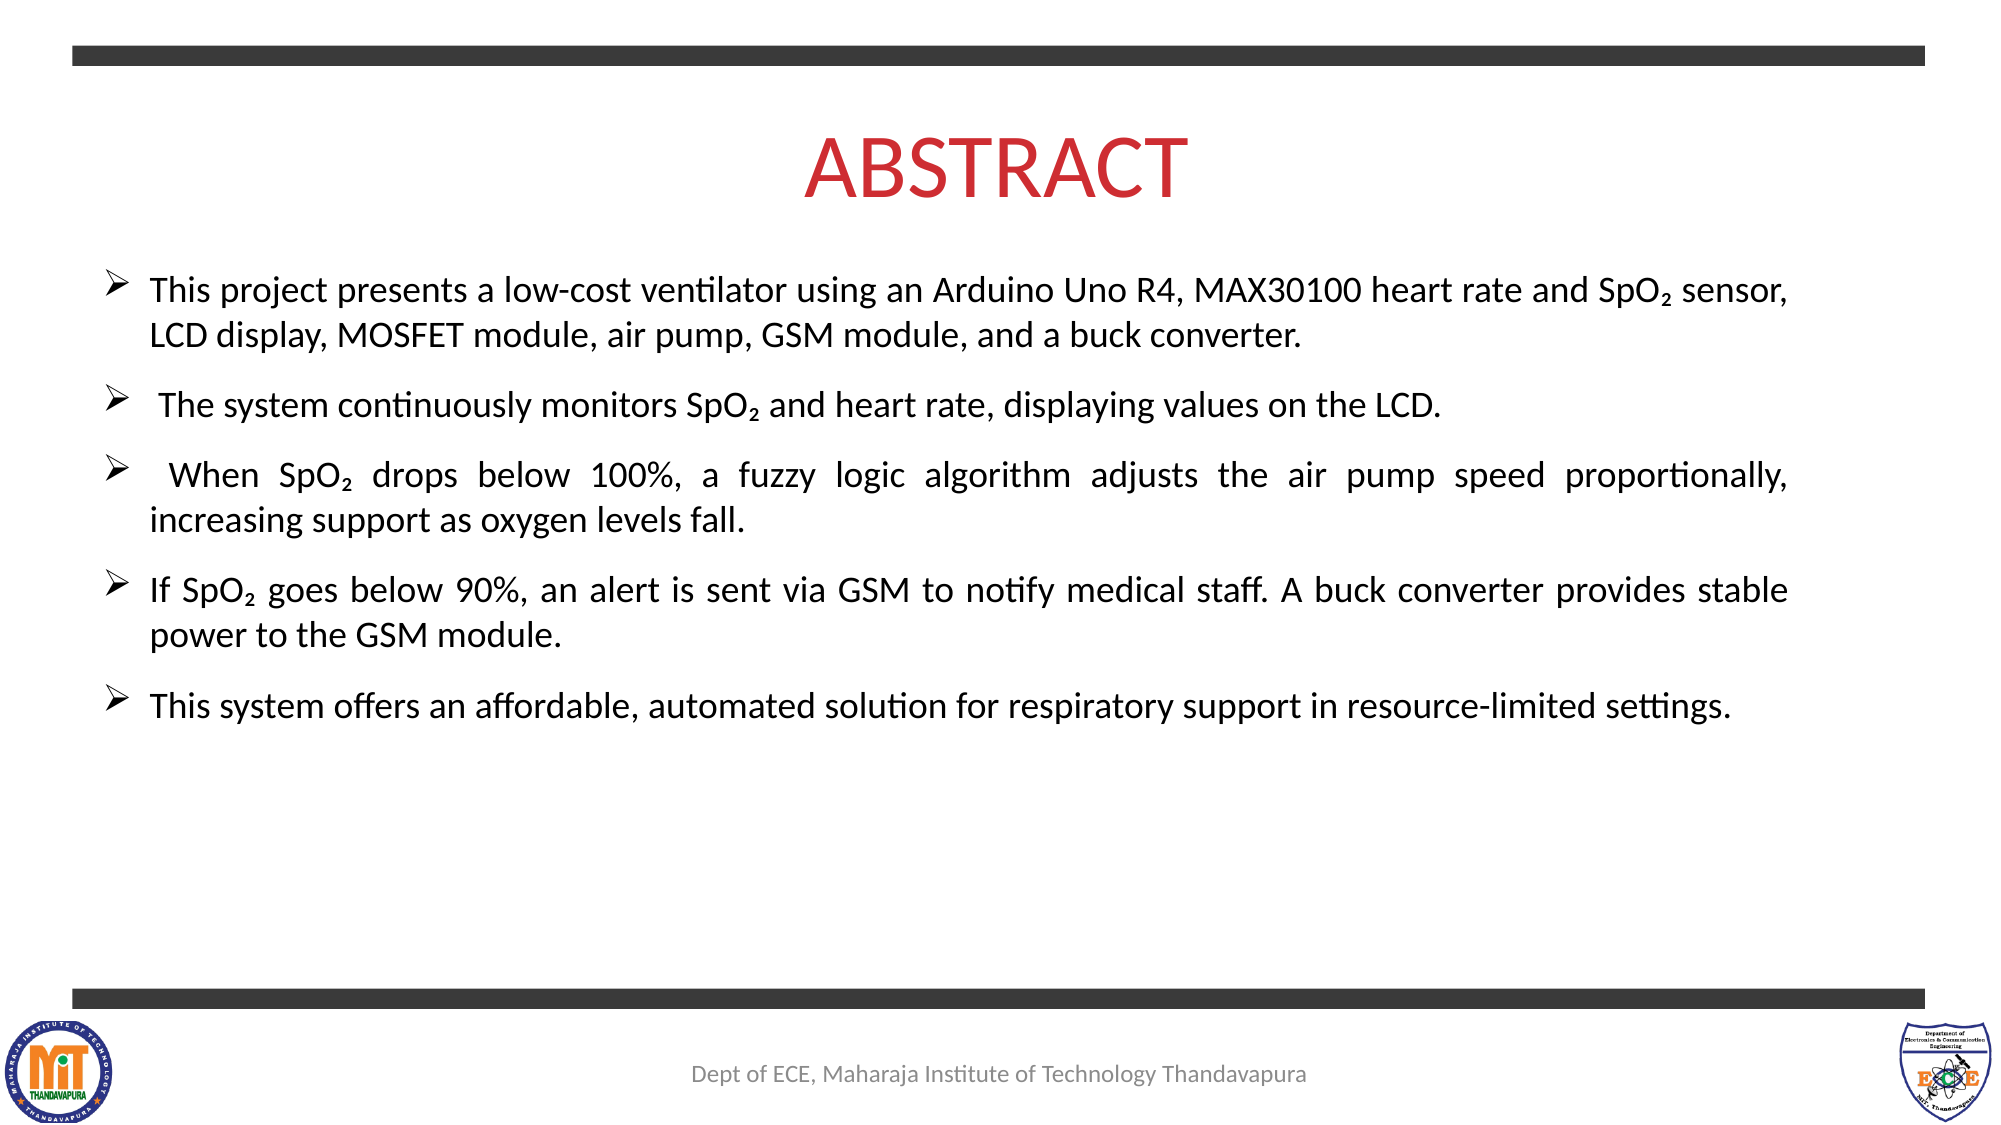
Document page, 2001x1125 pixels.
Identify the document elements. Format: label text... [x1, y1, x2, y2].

picture [0, 1020, 116, 1123]
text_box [72, 45, 1925, 1009]
picture [1891, 1022, 2000, 1125]
footer Dept of ECE, Maharaja Institute of Technology Thandavapura [662, 1042, 1338, 1103]
